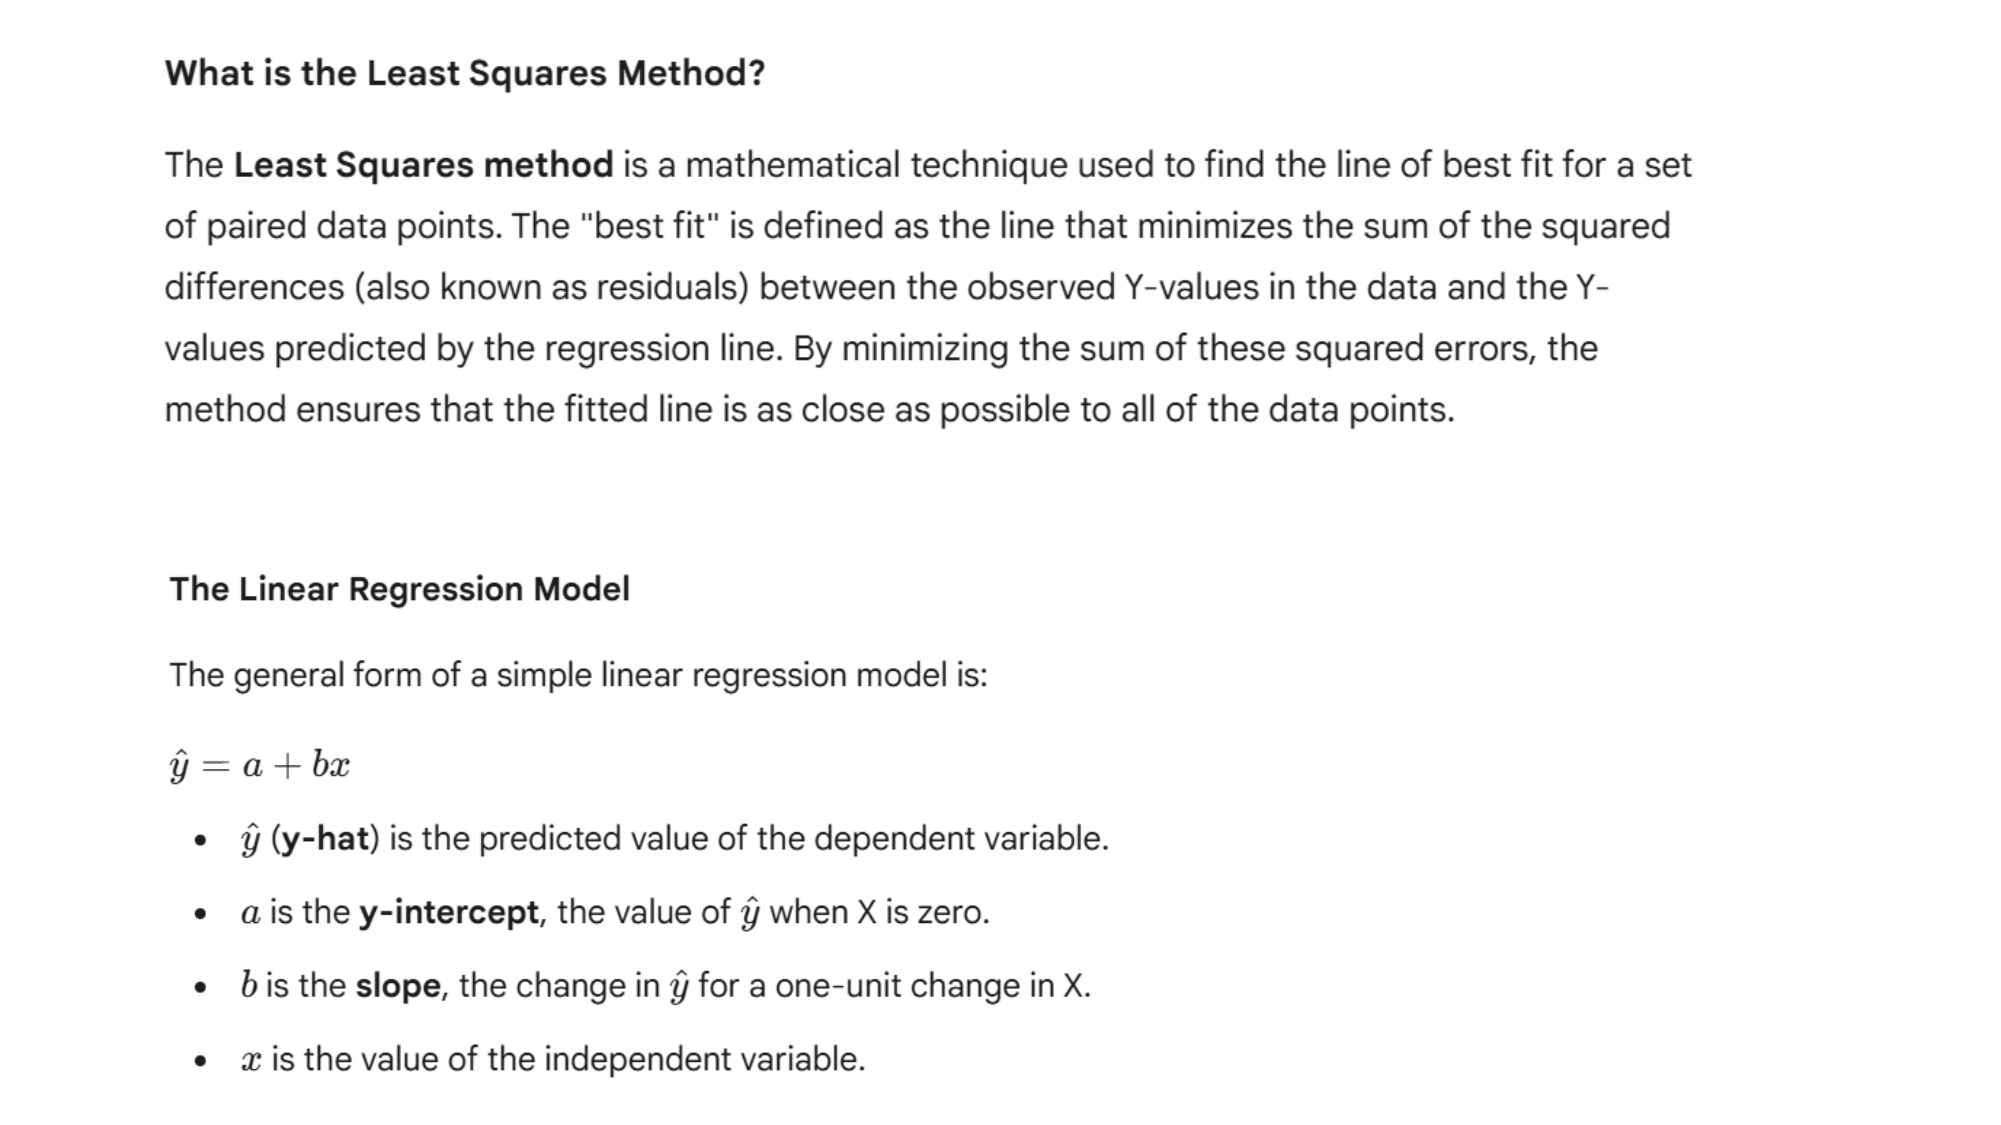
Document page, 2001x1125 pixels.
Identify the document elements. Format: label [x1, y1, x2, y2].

list [137, 14, 1863, 471]
picture [86, 531, 1494, 1125]
